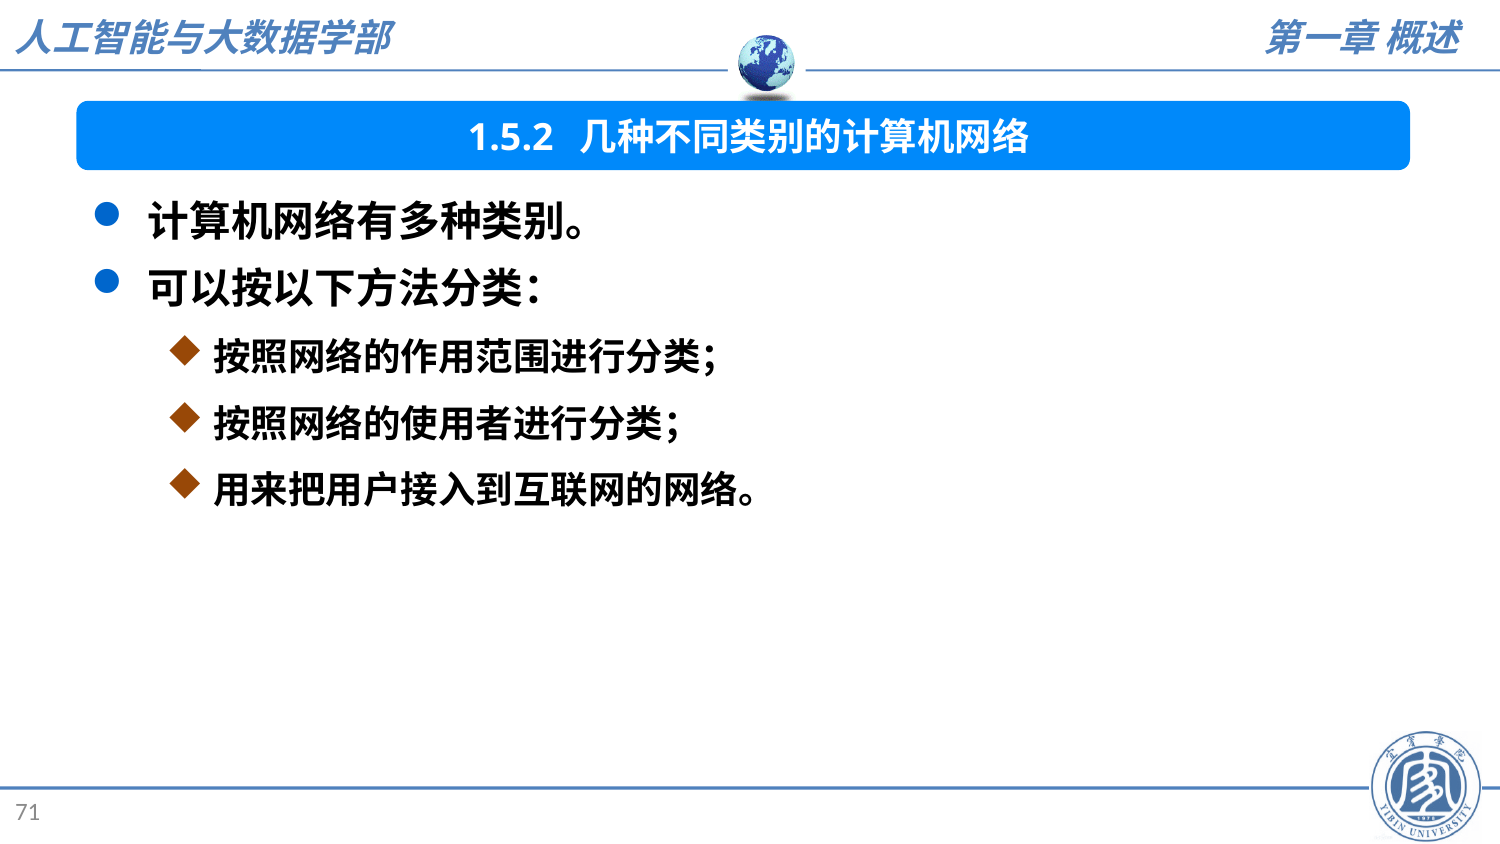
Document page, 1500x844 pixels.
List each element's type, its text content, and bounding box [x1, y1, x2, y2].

list 计算机网络有多种类别。 可以按以下方法分类： 按照网络的作用范围进行分类； 按照网络的使用者进行分类； 用来把用户接入到互联网的网络。 [76, 170, 1410, 712]
list 1.5.2 几种不同类别的计算机网络 [204, 105, 1293, 166]
picture [736, 33, 796, 100]
slide_number 71 [0, 787, 350, 833]
